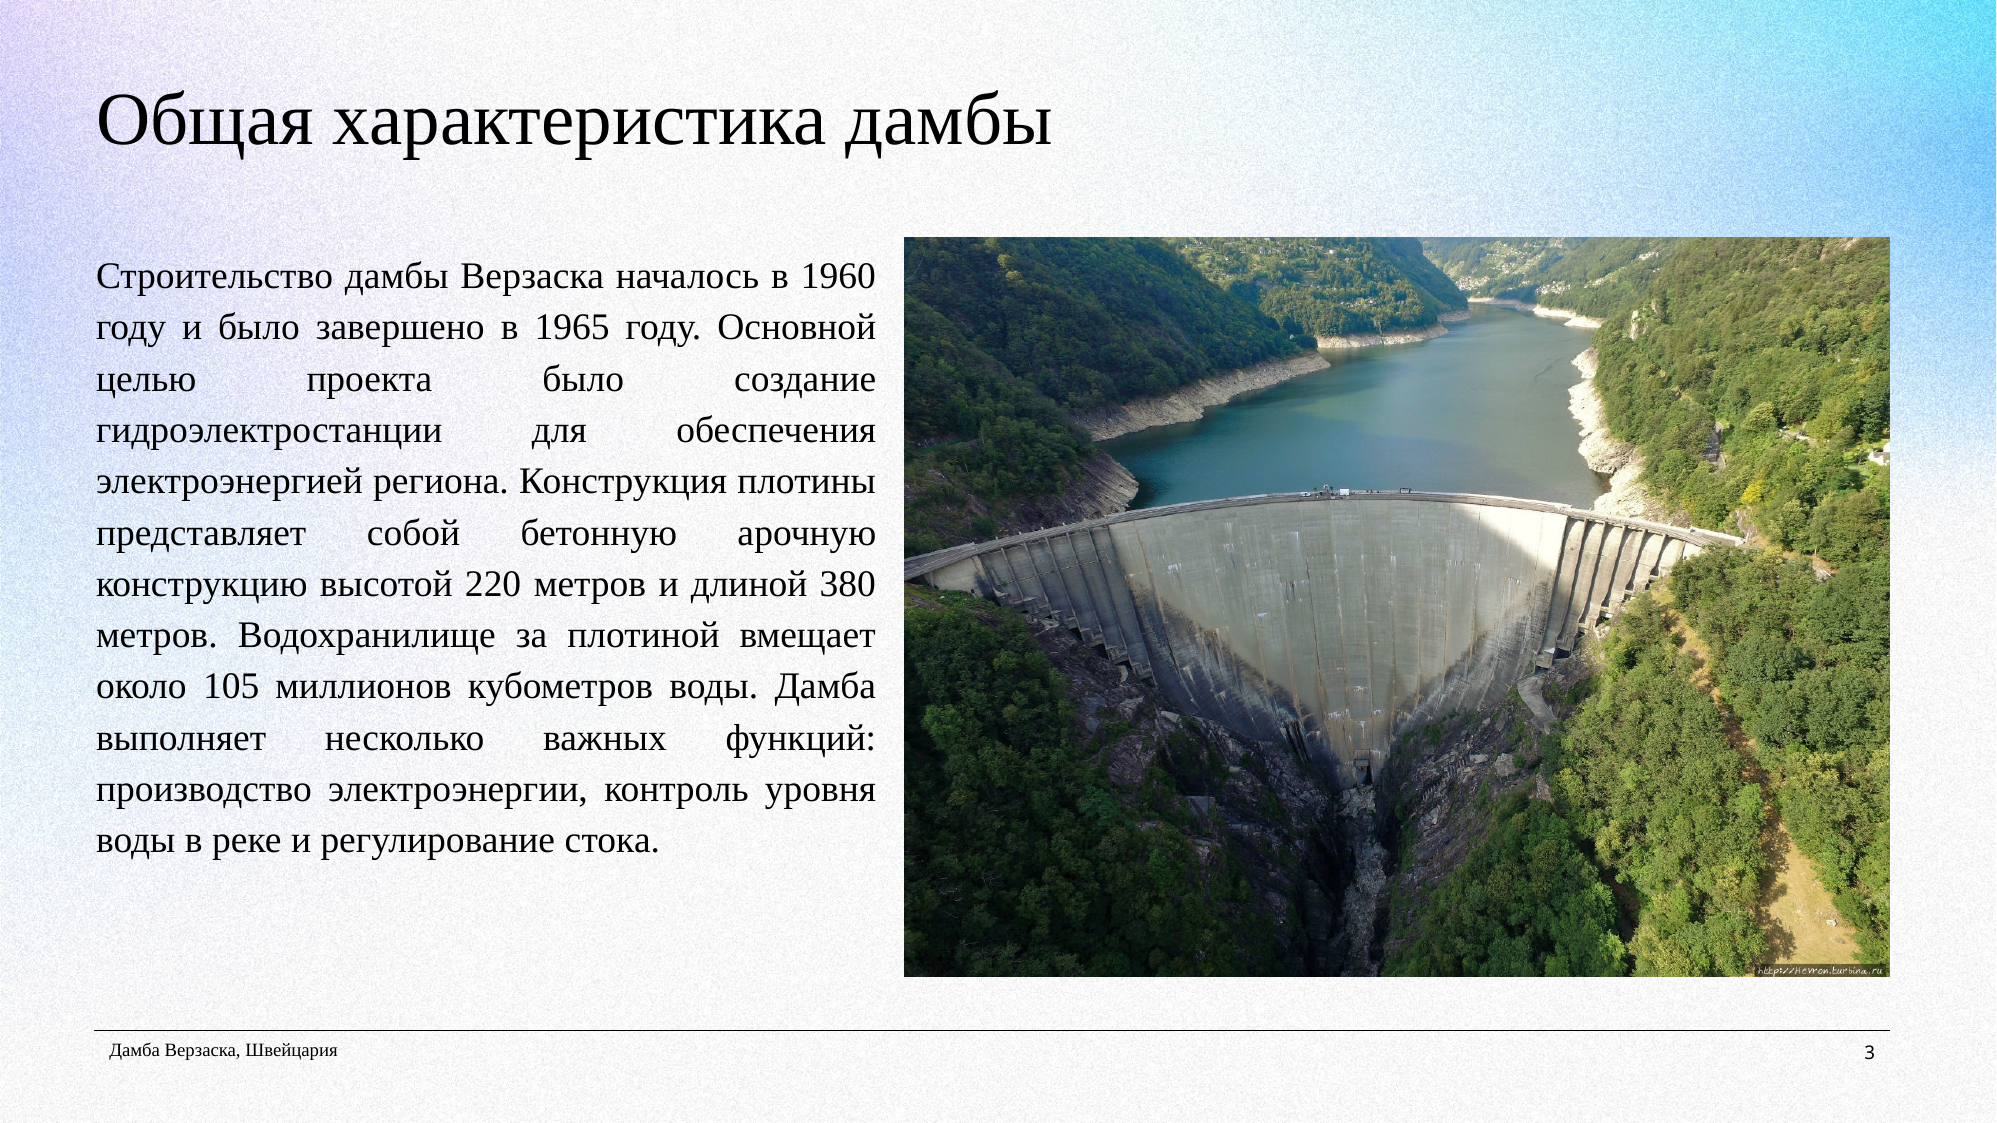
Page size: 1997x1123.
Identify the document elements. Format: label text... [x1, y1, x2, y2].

footer Дамба Верзаска, Швейцария [94, 1030, 769, 1091]
picture [0, 0, 1997, 1123]
slide_number 3 [1440, 1033, 1890, 1089]
title Общая характеристика дамбы [81, 74, 1890, 167]
text_box Строительство дамбы Верзаска началось в 1960 году и было завершено в 1965 году. Основной целью проекта было создание гидроэлектростанции для обеспечения электроэнергией региона. Конструкция плотины представляет собой бетонную арочную конструкцию высотой 220 метров и длиной 380 метров. Водохранилище за плотиной вмещает около 105 миллионов кубометров воды. Дамба выполняет несколько важных функций: производство электроэнергии, контроль уровня воды в реке и регулирование стока. [81, 237, 892, 868]
